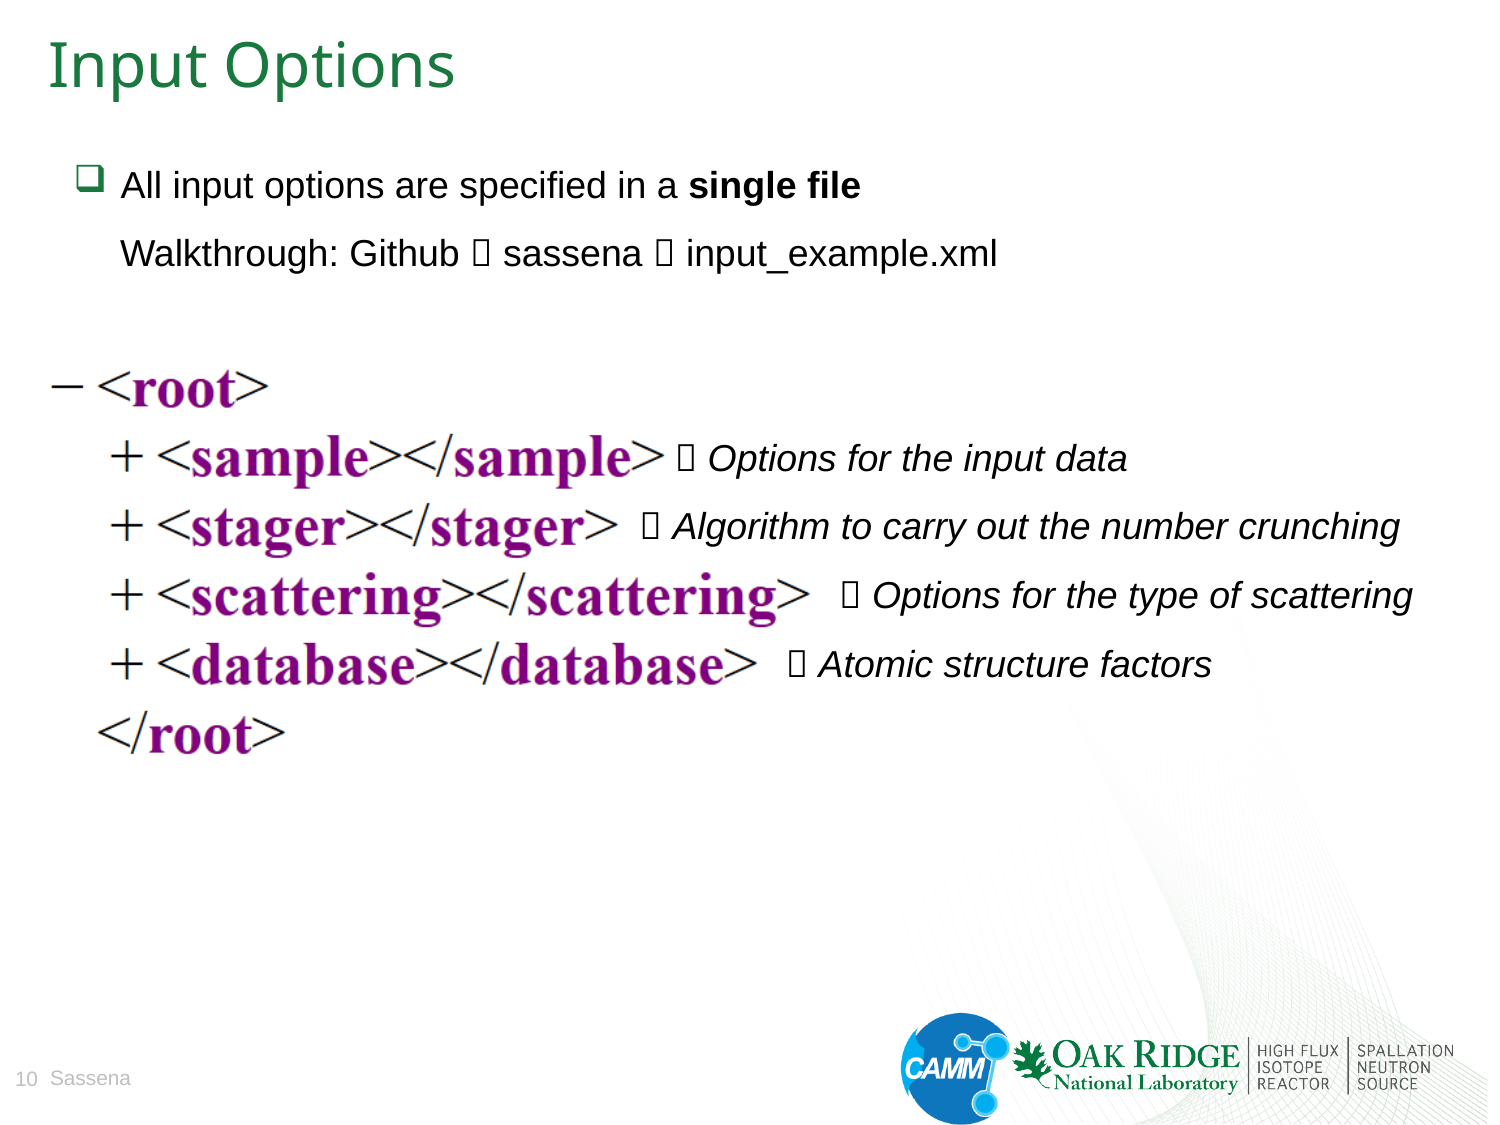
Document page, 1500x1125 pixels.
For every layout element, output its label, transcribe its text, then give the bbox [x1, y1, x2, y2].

picture [0, 0, 1488, 1125]
text_box All input options are specified in a single file Walkthrough: Github  sassena  input_example.xml [58, 131, 1013, 281]
text_box  Atomic structure factors [821, 637, 1228, 693]
text_box  Algorithm to carry out the number crunching [821, 500, 1416, 556]
title Input Options [33, 28, 1451, 109]
text_box  Options for the input data [821, 431, 1144, 487]
text_box  Options for the type of scattering [824, 568, 1429, 625]
